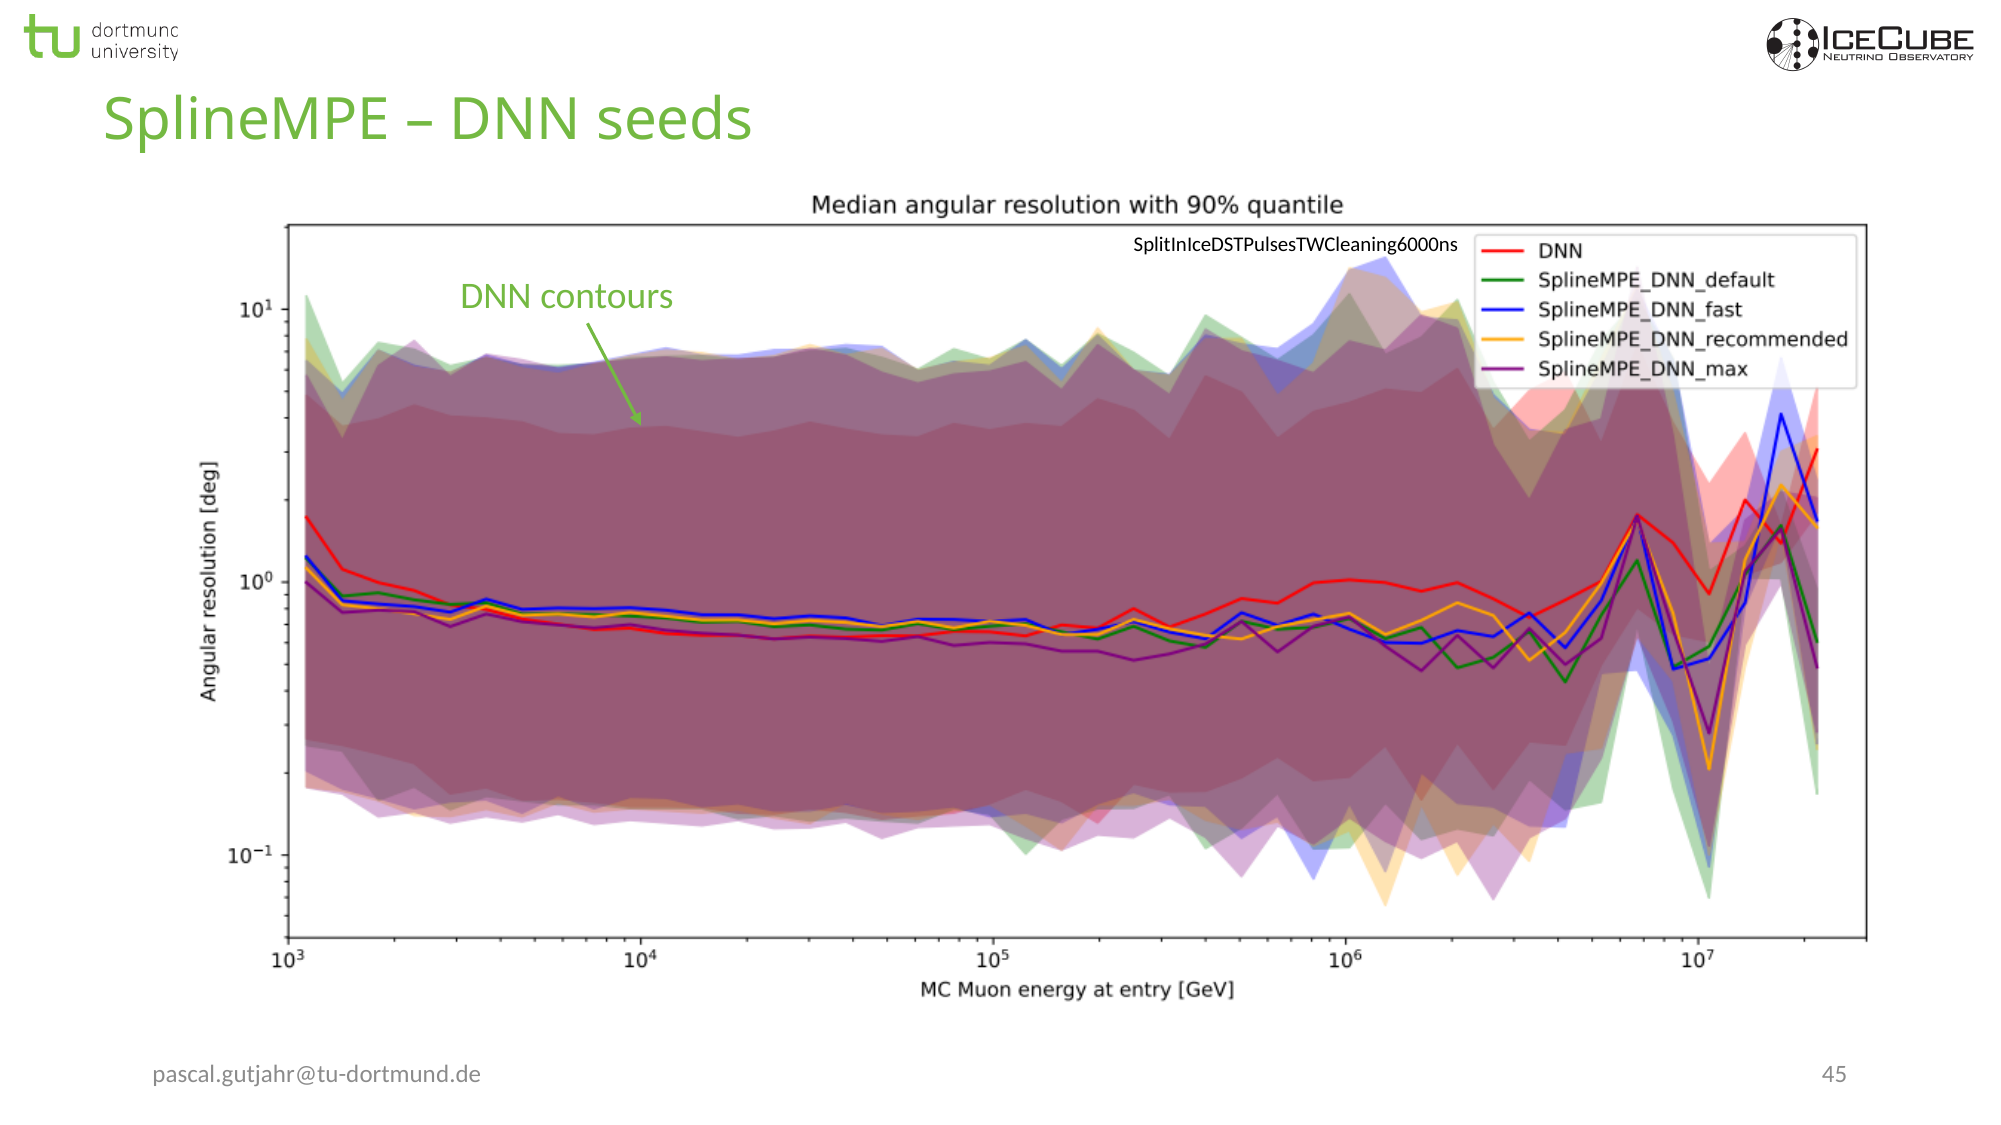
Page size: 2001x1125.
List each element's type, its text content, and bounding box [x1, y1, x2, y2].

title SplineMPE – DNN seeds [88, 59, 1977, 182]
slide_number 45 [1412, 1042, 1863, 1103]
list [186, 181, 1878, 1014]
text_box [587, 324, 641, 426]
slide_number pascal.gutjahr@tu-dortmund.de [137, 1042, 588, 1103]
